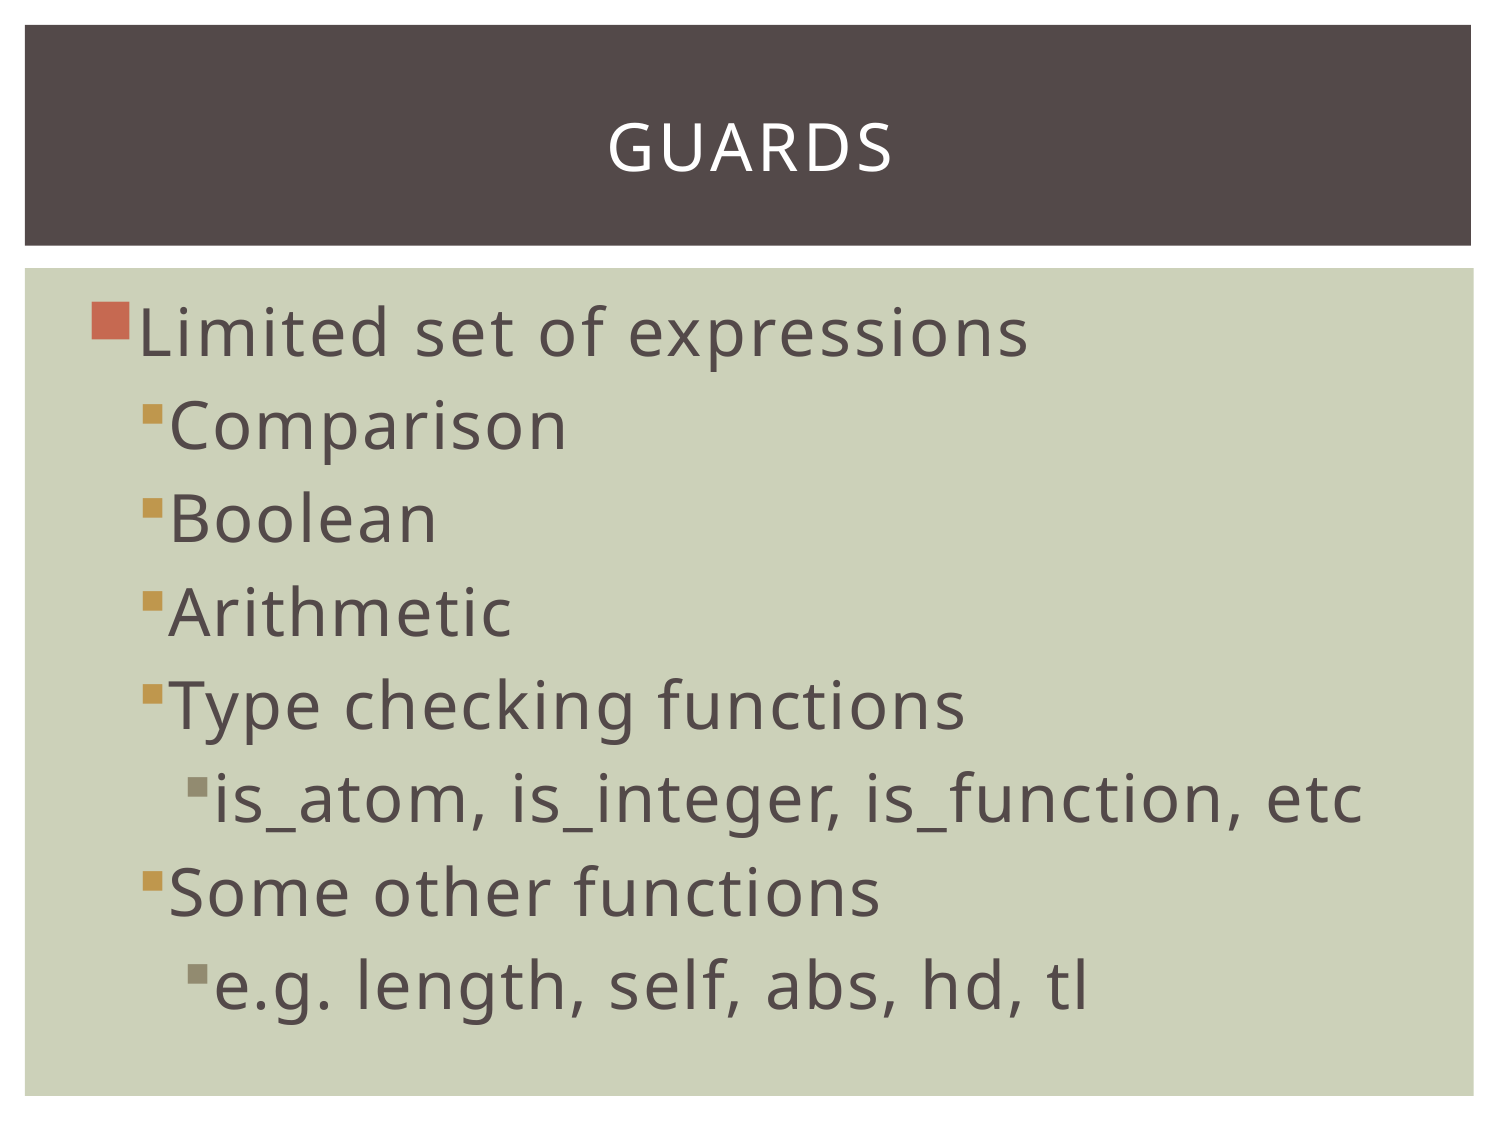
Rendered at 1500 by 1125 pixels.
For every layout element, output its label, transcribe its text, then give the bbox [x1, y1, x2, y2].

title GUARDS [62, 58, 1438, 232]
list Limited set of expressions Comparison Boolean Arithmetic Type checking functions is_atom, is_integer, is_function, etc Some other functions e.g. length, self, abs, hd, tl [62, 281, 1442, 1005]
